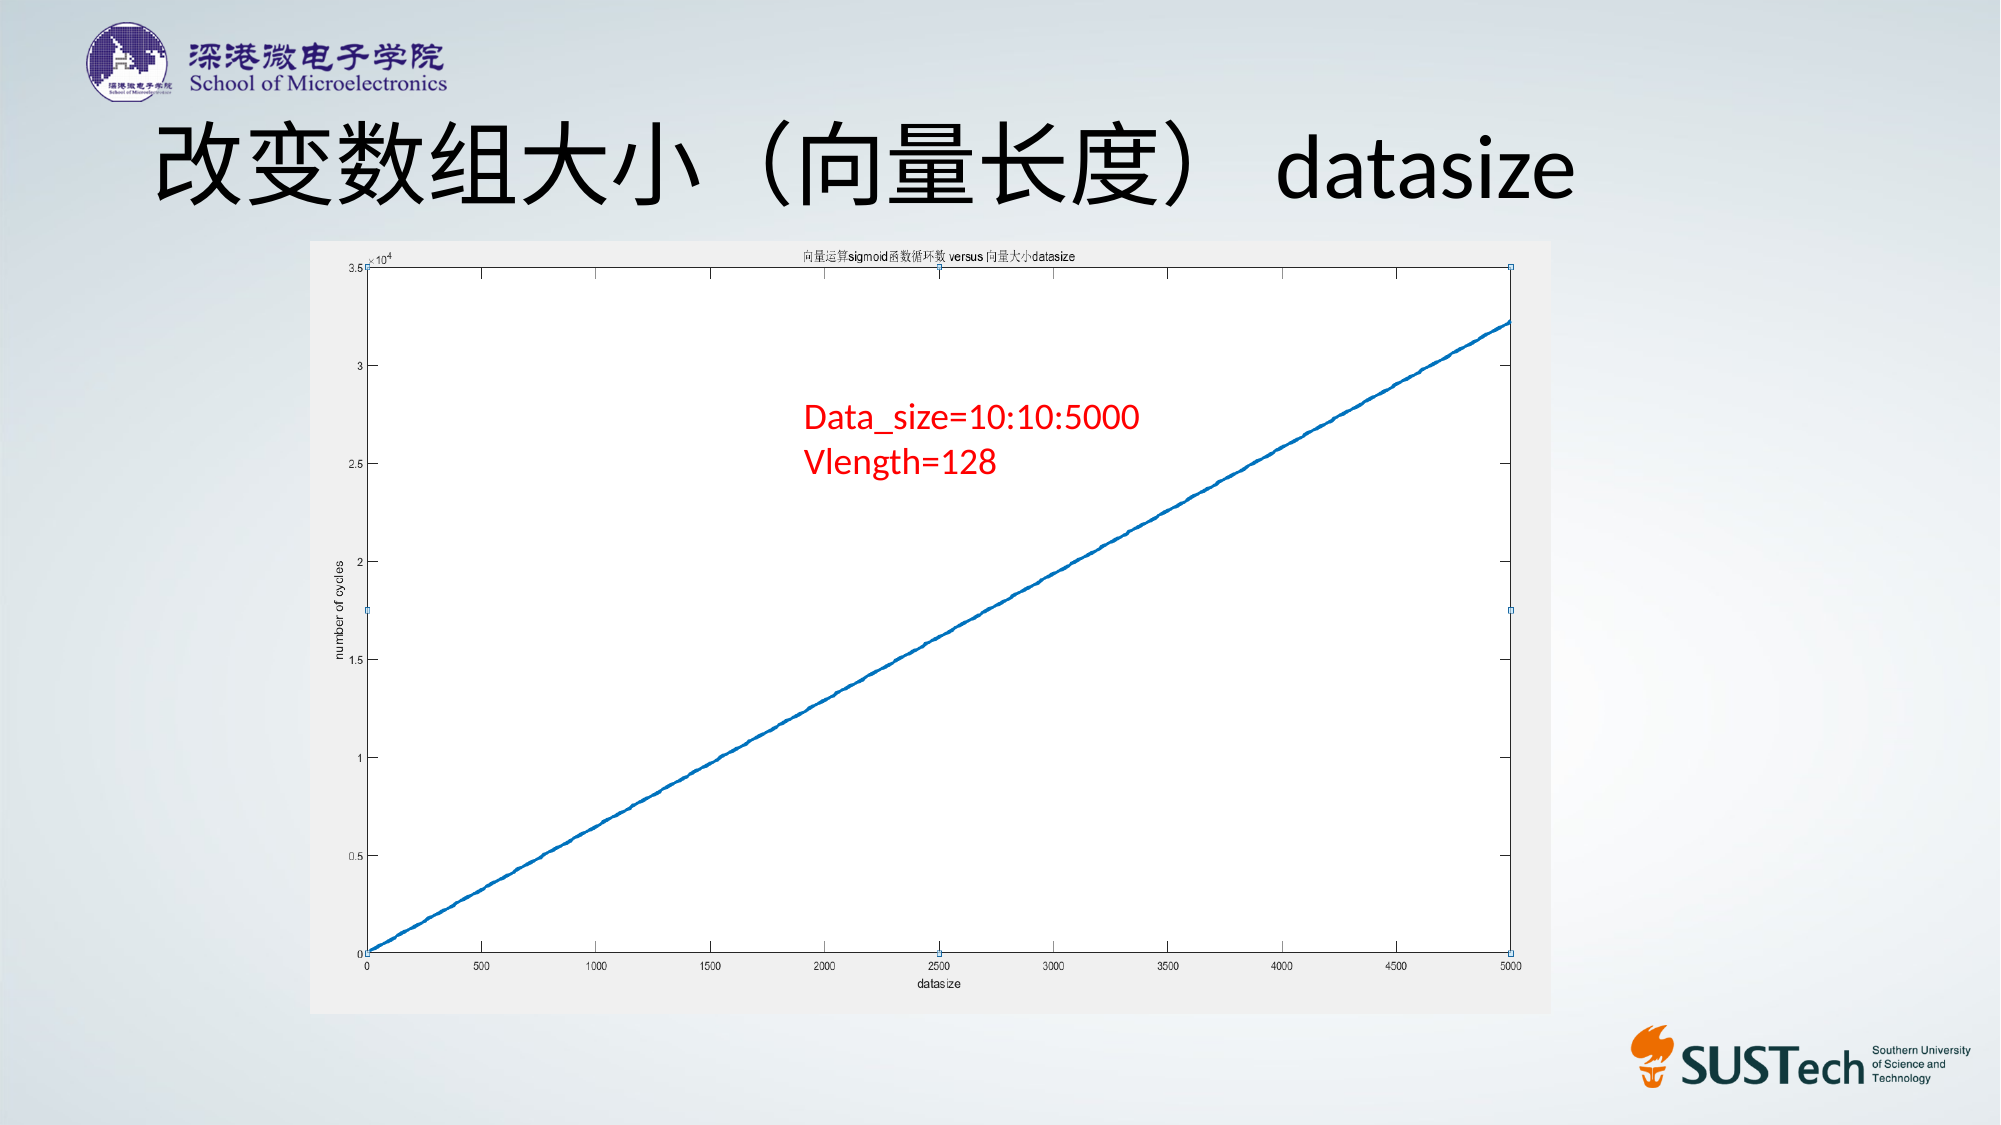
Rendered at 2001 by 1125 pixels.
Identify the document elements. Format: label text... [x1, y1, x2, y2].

picture [0, 0, 2001, 1125]
title 改变数组大小（向量长度）datasize [137, 59, 1863, 278]
